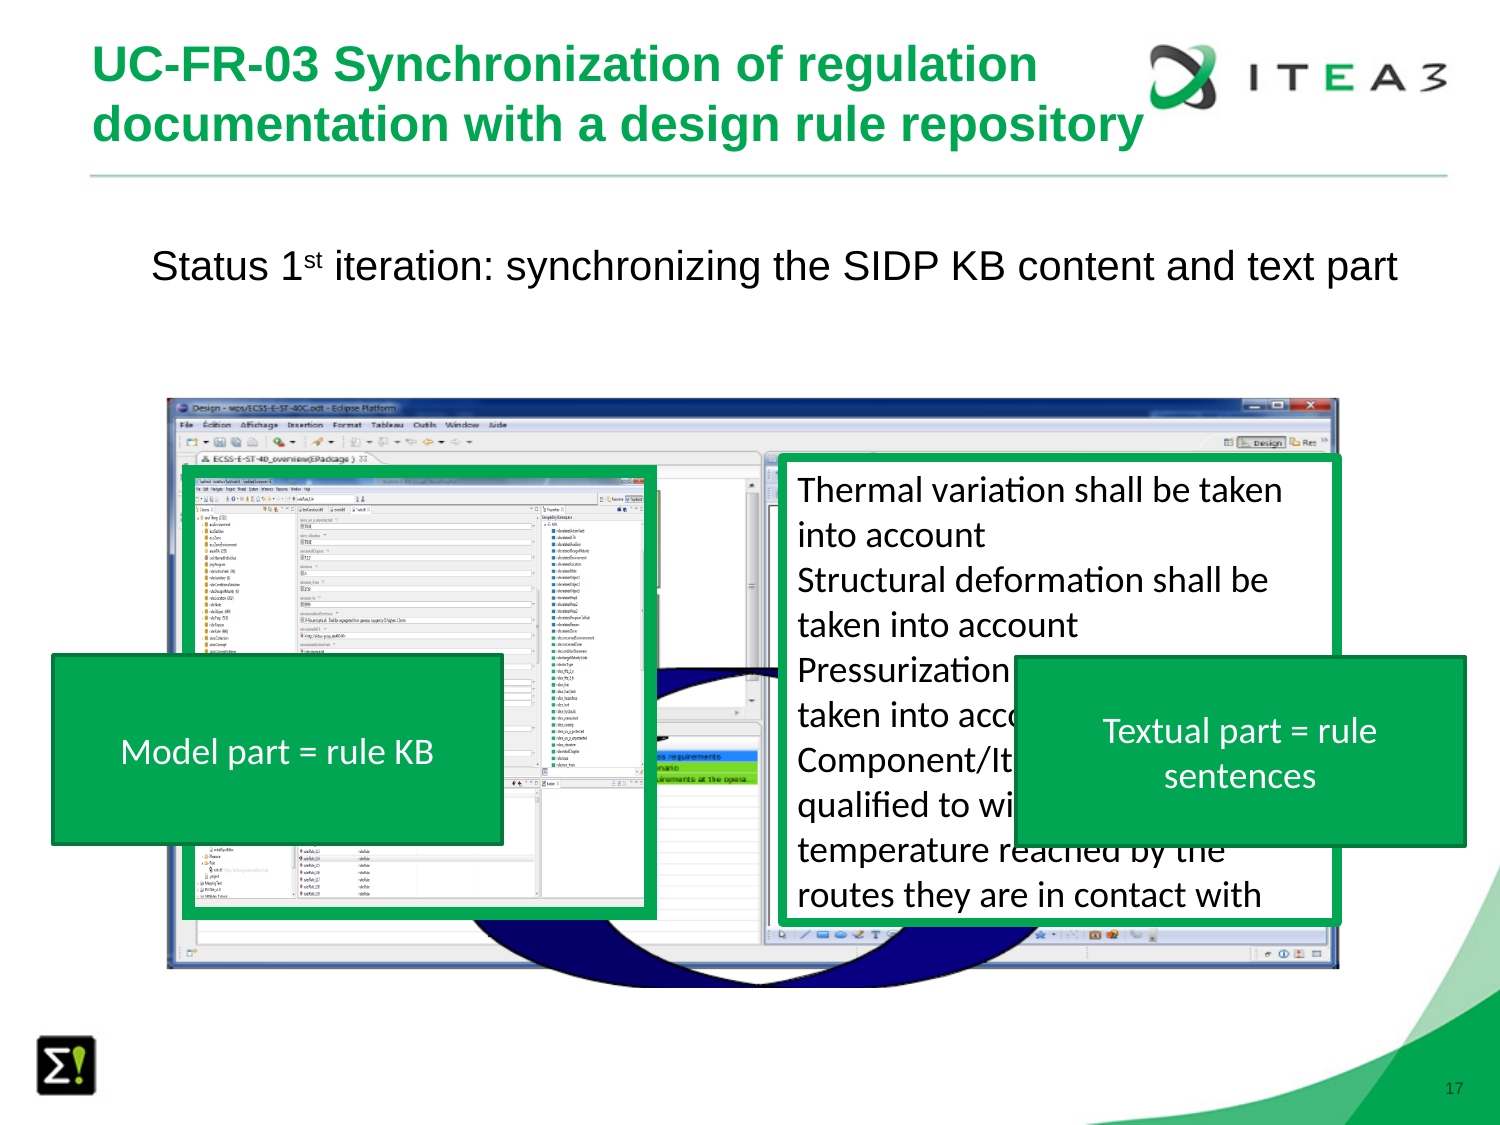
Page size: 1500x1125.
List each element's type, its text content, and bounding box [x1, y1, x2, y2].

title UC-FR-03 Synchronization of regulation documentation with a design rule repository [76, 23, 1188, 160]
text_box Textual part = rule sentences [1346, 655, 1467, 848]
list Status 1st iteration: synchronizing the SIDP KB content and text part [76, 846, 1447, 1035]
list Status 1st iteration: synchronizing the SIDP KB content and text part [76, 208, 1447, 655]
text_box Model part = rule KB [51, 653, 154, 846]
picture [0, 0, 1500, 1125]
